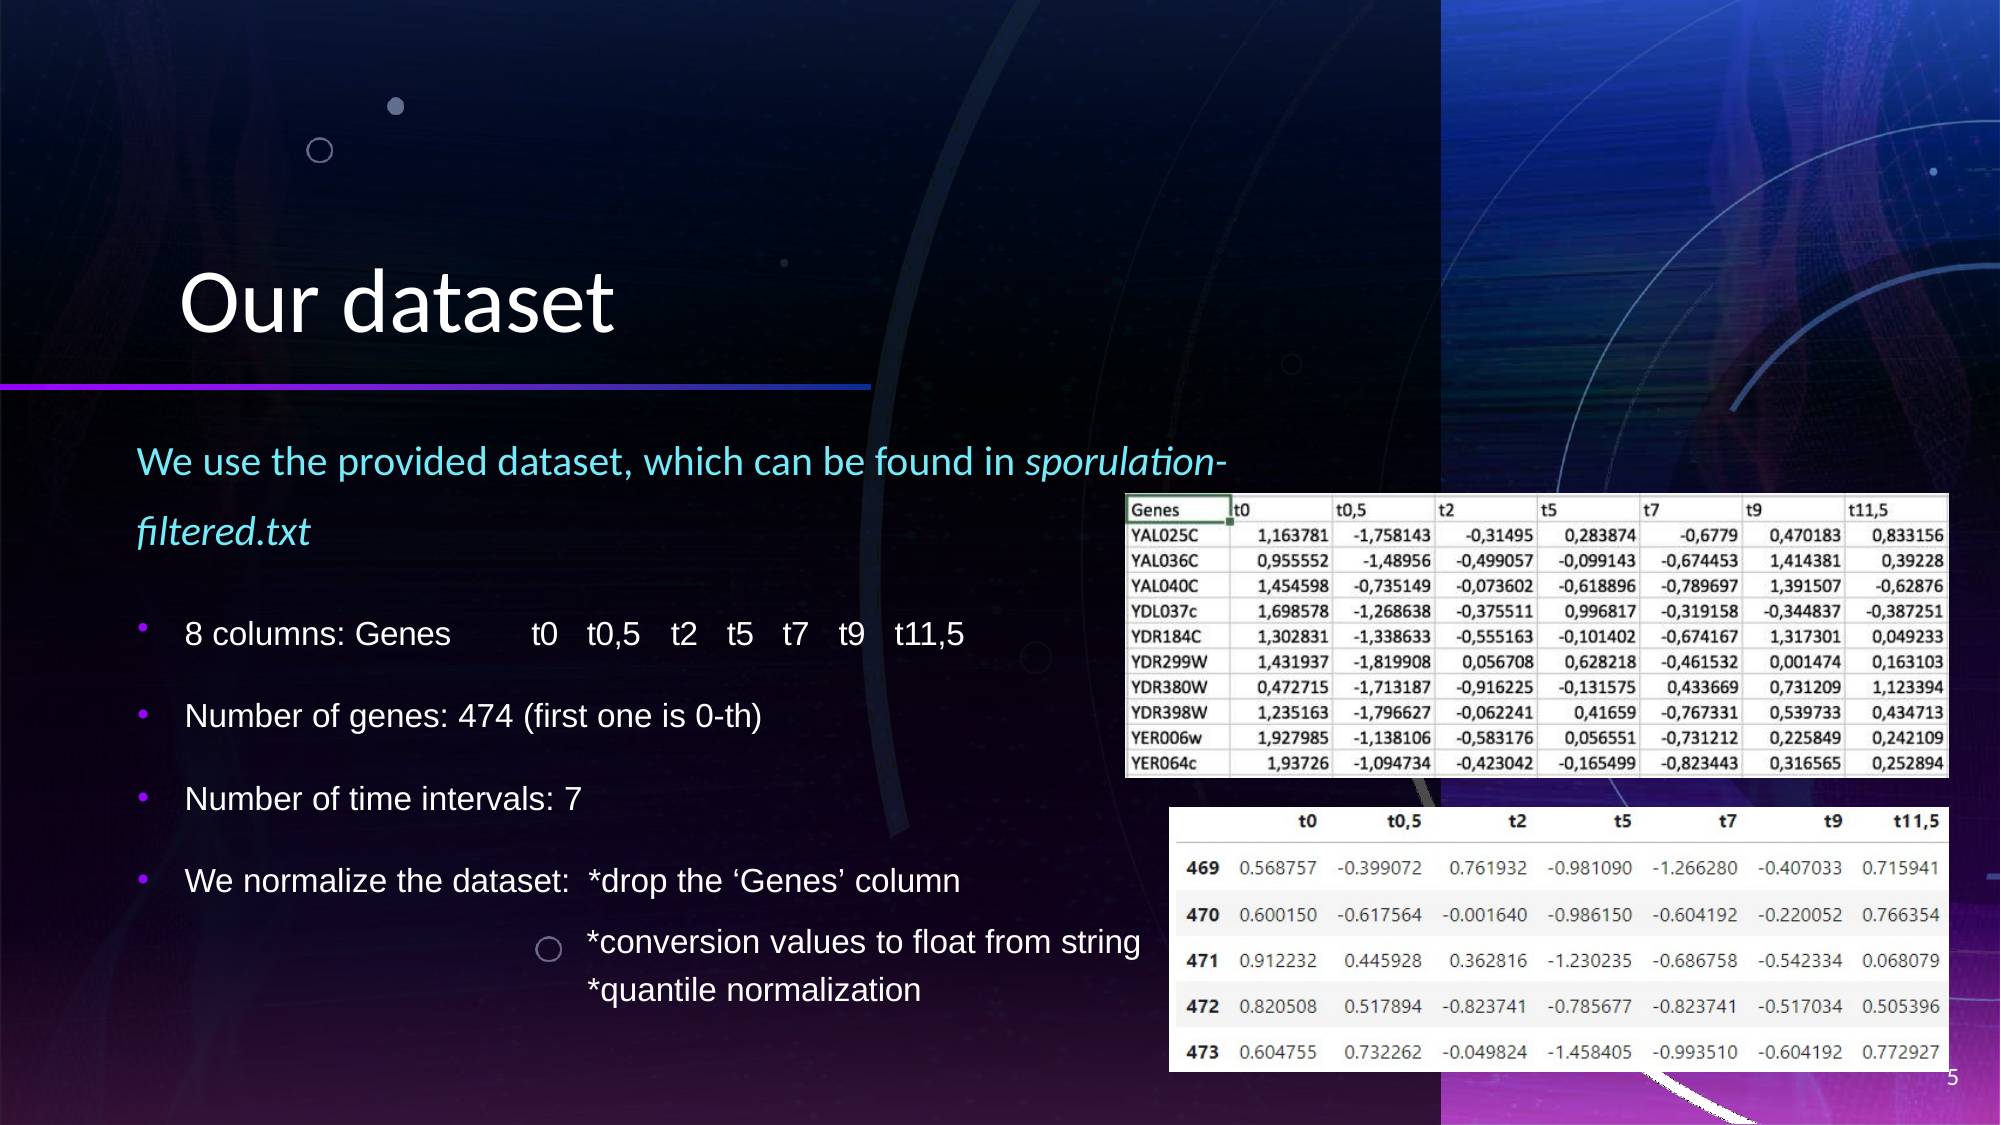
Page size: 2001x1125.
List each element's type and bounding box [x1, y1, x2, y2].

text_box [0, 0, 2000, 1125]
text_box [1124, 493, 1949, 1072]
